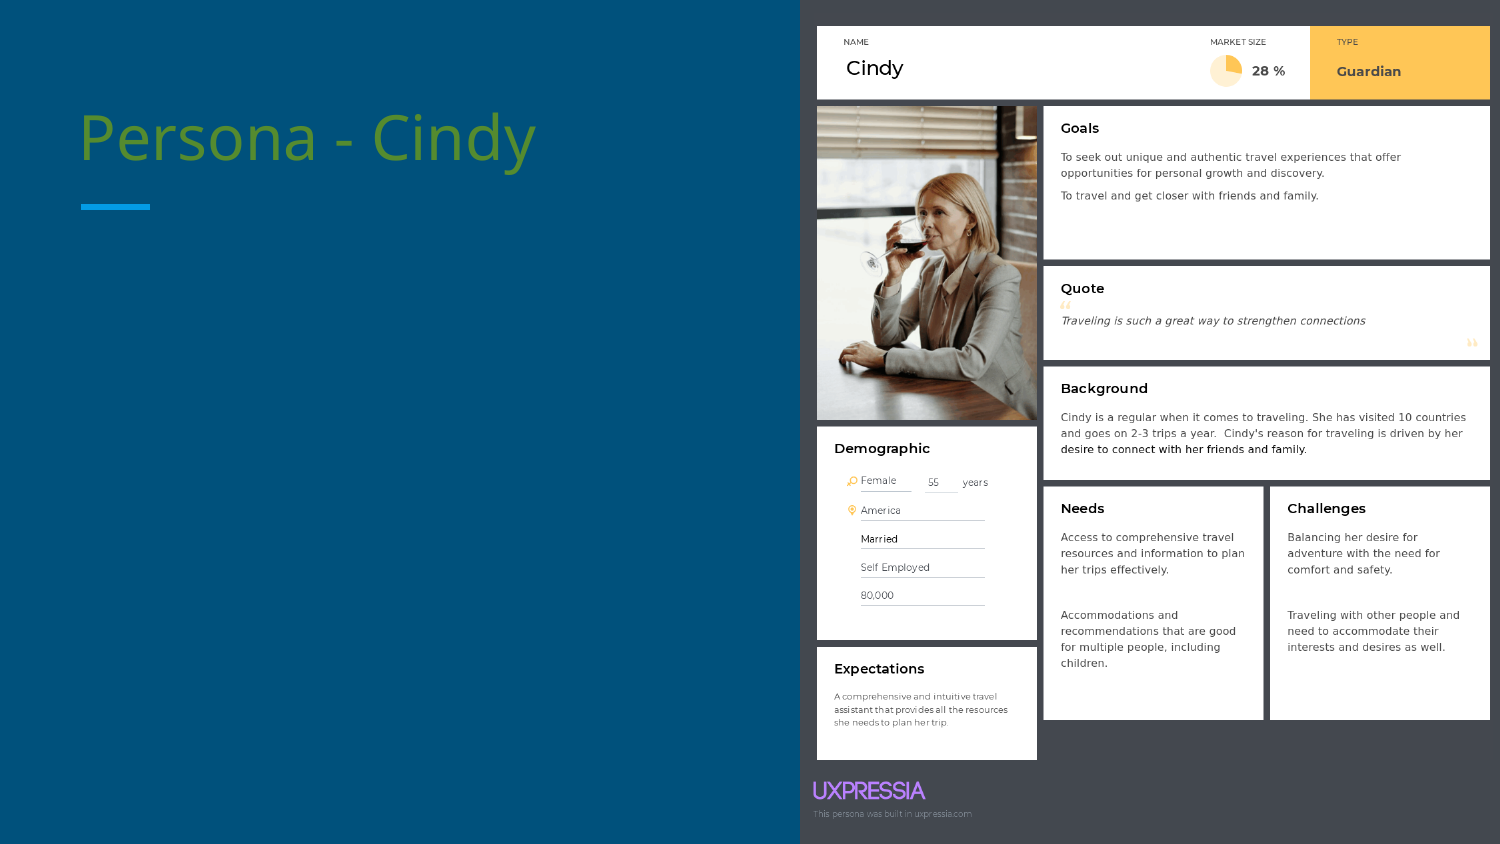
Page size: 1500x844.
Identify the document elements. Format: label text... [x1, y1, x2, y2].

title Persona - Cindy [63, 75, 794, 188]
picture [801, 0, 1500, 844]
